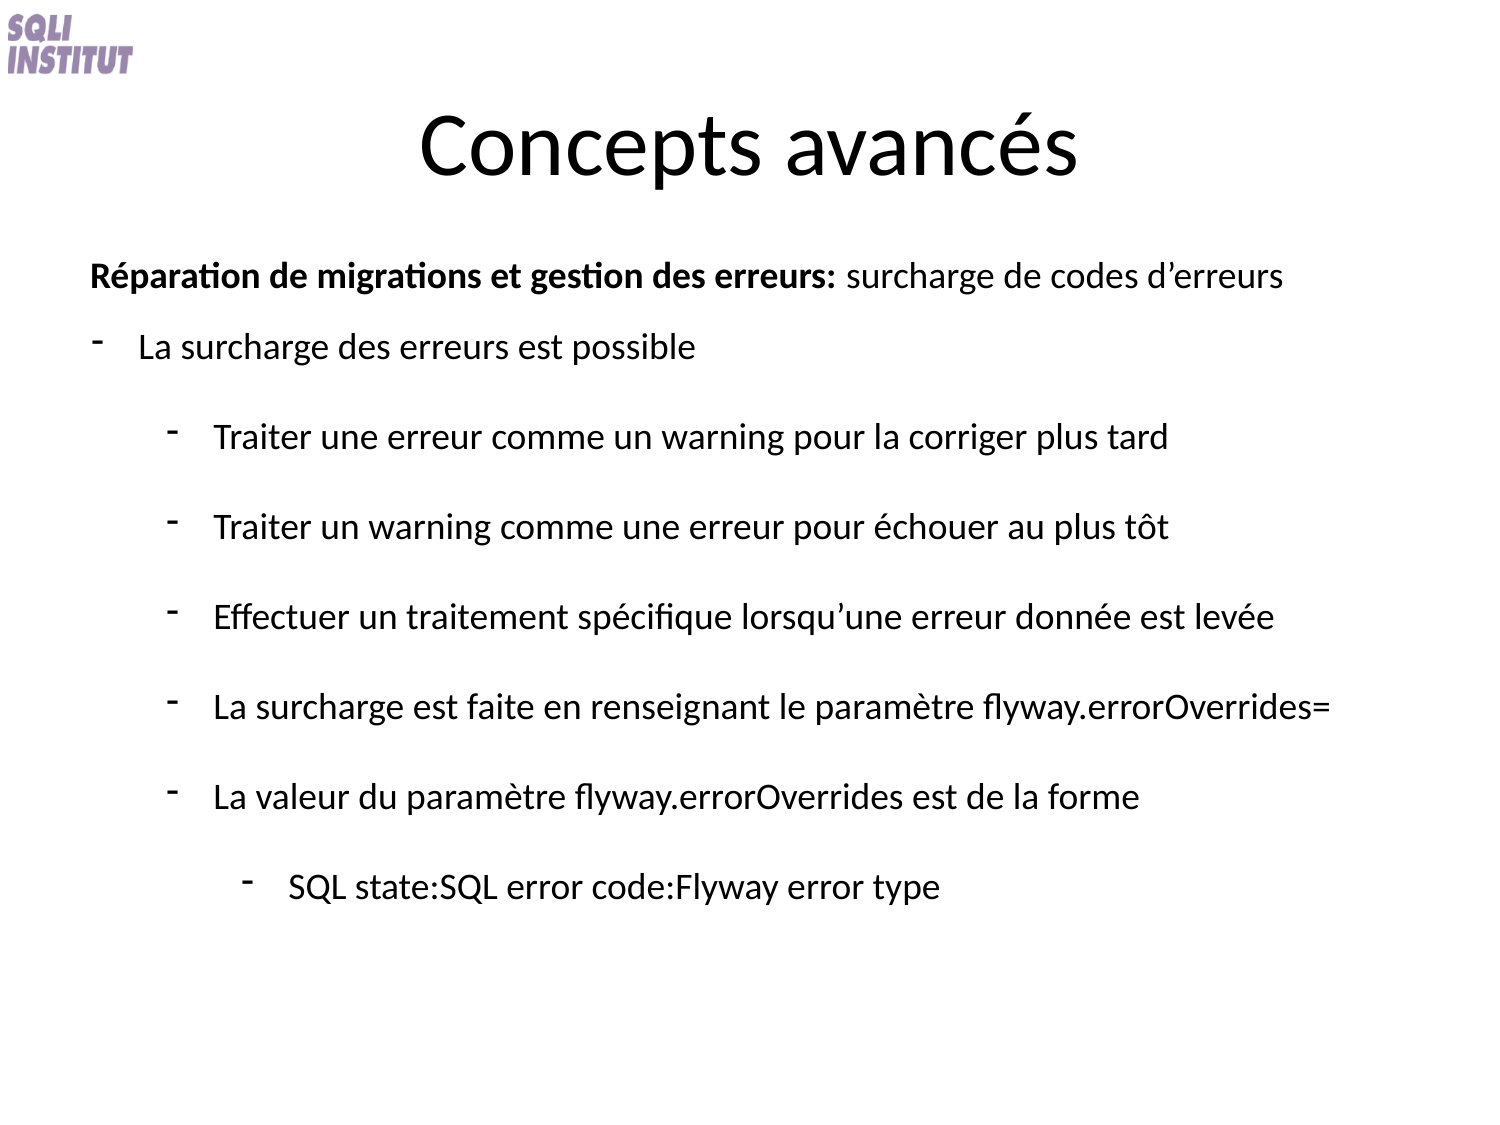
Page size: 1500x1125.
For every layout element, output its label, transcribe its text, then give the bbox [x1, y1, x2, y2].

text_box Réparation de migrations et gestion des erreurs: surcharge de codes d’erreurs [75, 243, 1048, 304]
title Concepts et utilisation: Modes d’utilisation de Flyway [8, 9, 134, 76]
text_box [1048, 205, 1079, 311]
text_box Réparation de migrations et gestion des erreurs: surcharge de codes d’erreurs [1079, 243, 1434, 304]
text_box La surcharge des erreurs est possible Traiter une erreur comme un warning pour la corriger plus tard Traiter un warning comme une erreur pour échouer au plus tôt Effectuer un traitement spécifique lorsqu’une erreur donnée est levée La surcharge est faite en renseignant le paramètre flyway.errorOverrides= La valeur du paramètre flyway.errorOverrides est de la forme SQL state:SQL error code:Flyway error type [76, 314, 1436, 915]
title Concepts avancés [75, 45, 1425, 233]
